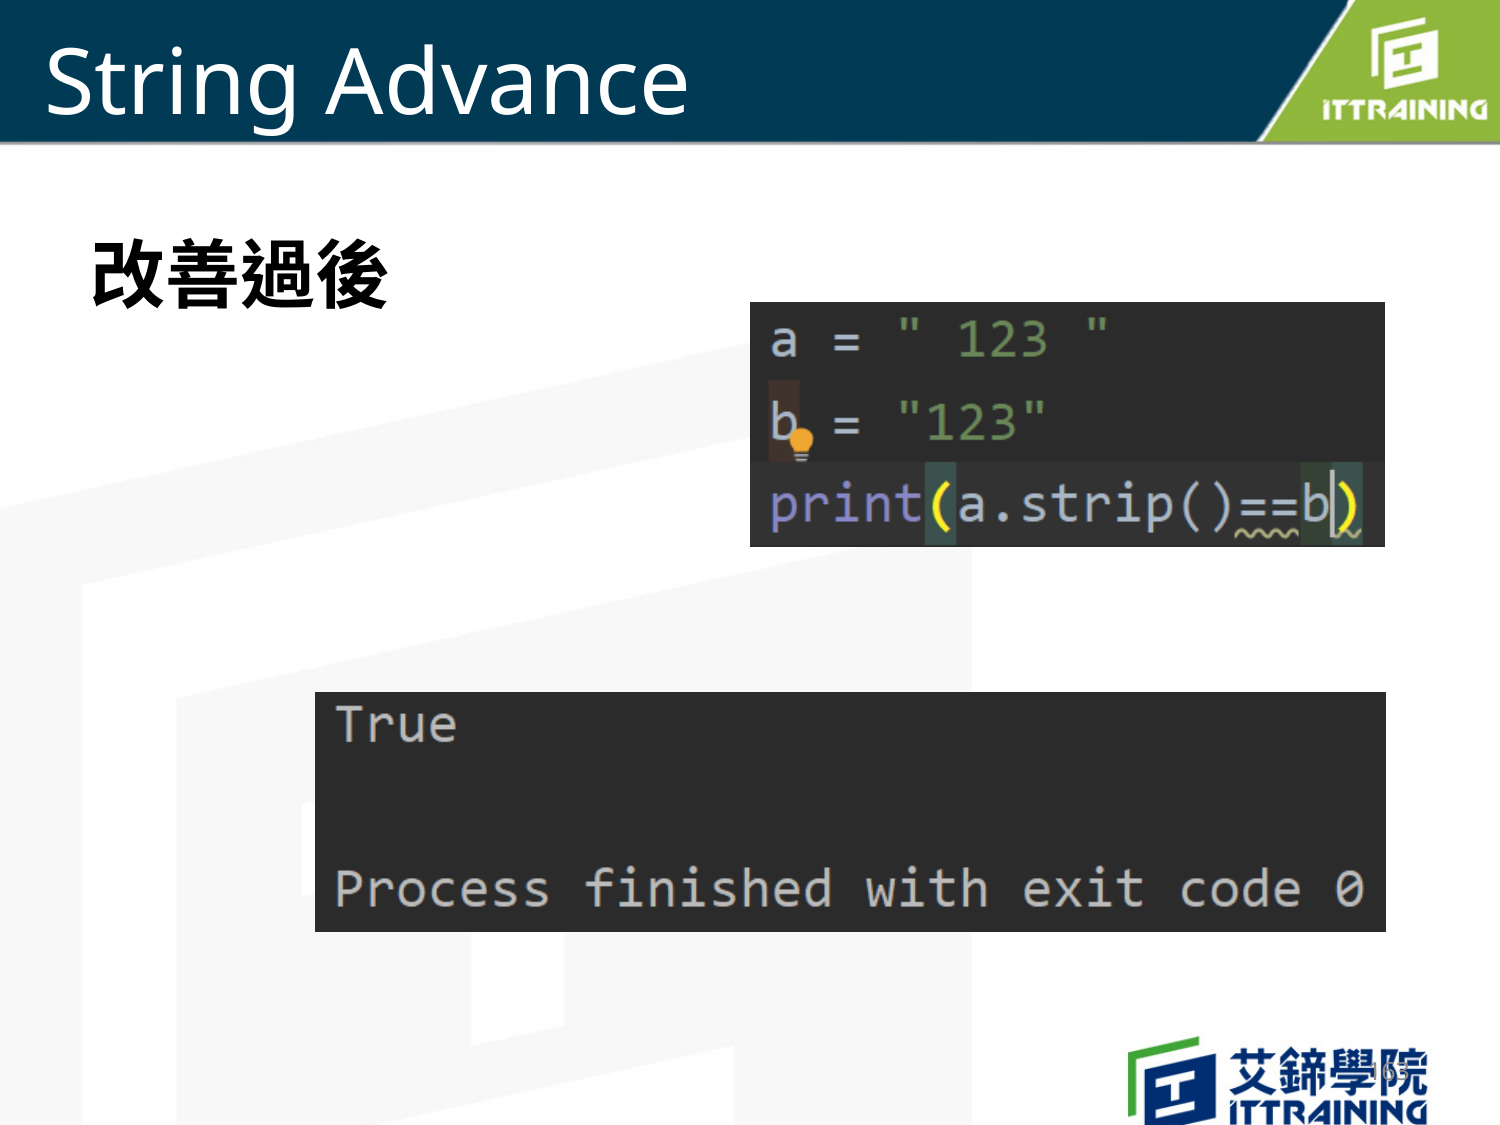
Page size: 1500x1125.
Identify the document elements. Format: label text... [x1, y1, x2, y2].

picture [0, 0, 1500, 1125]
list 改善過後 [75, 219, 1425, 963]
title String Advance [29, 0, 1380, 172]
slide_number 163 [1074, 1042, 1425, 1103]
